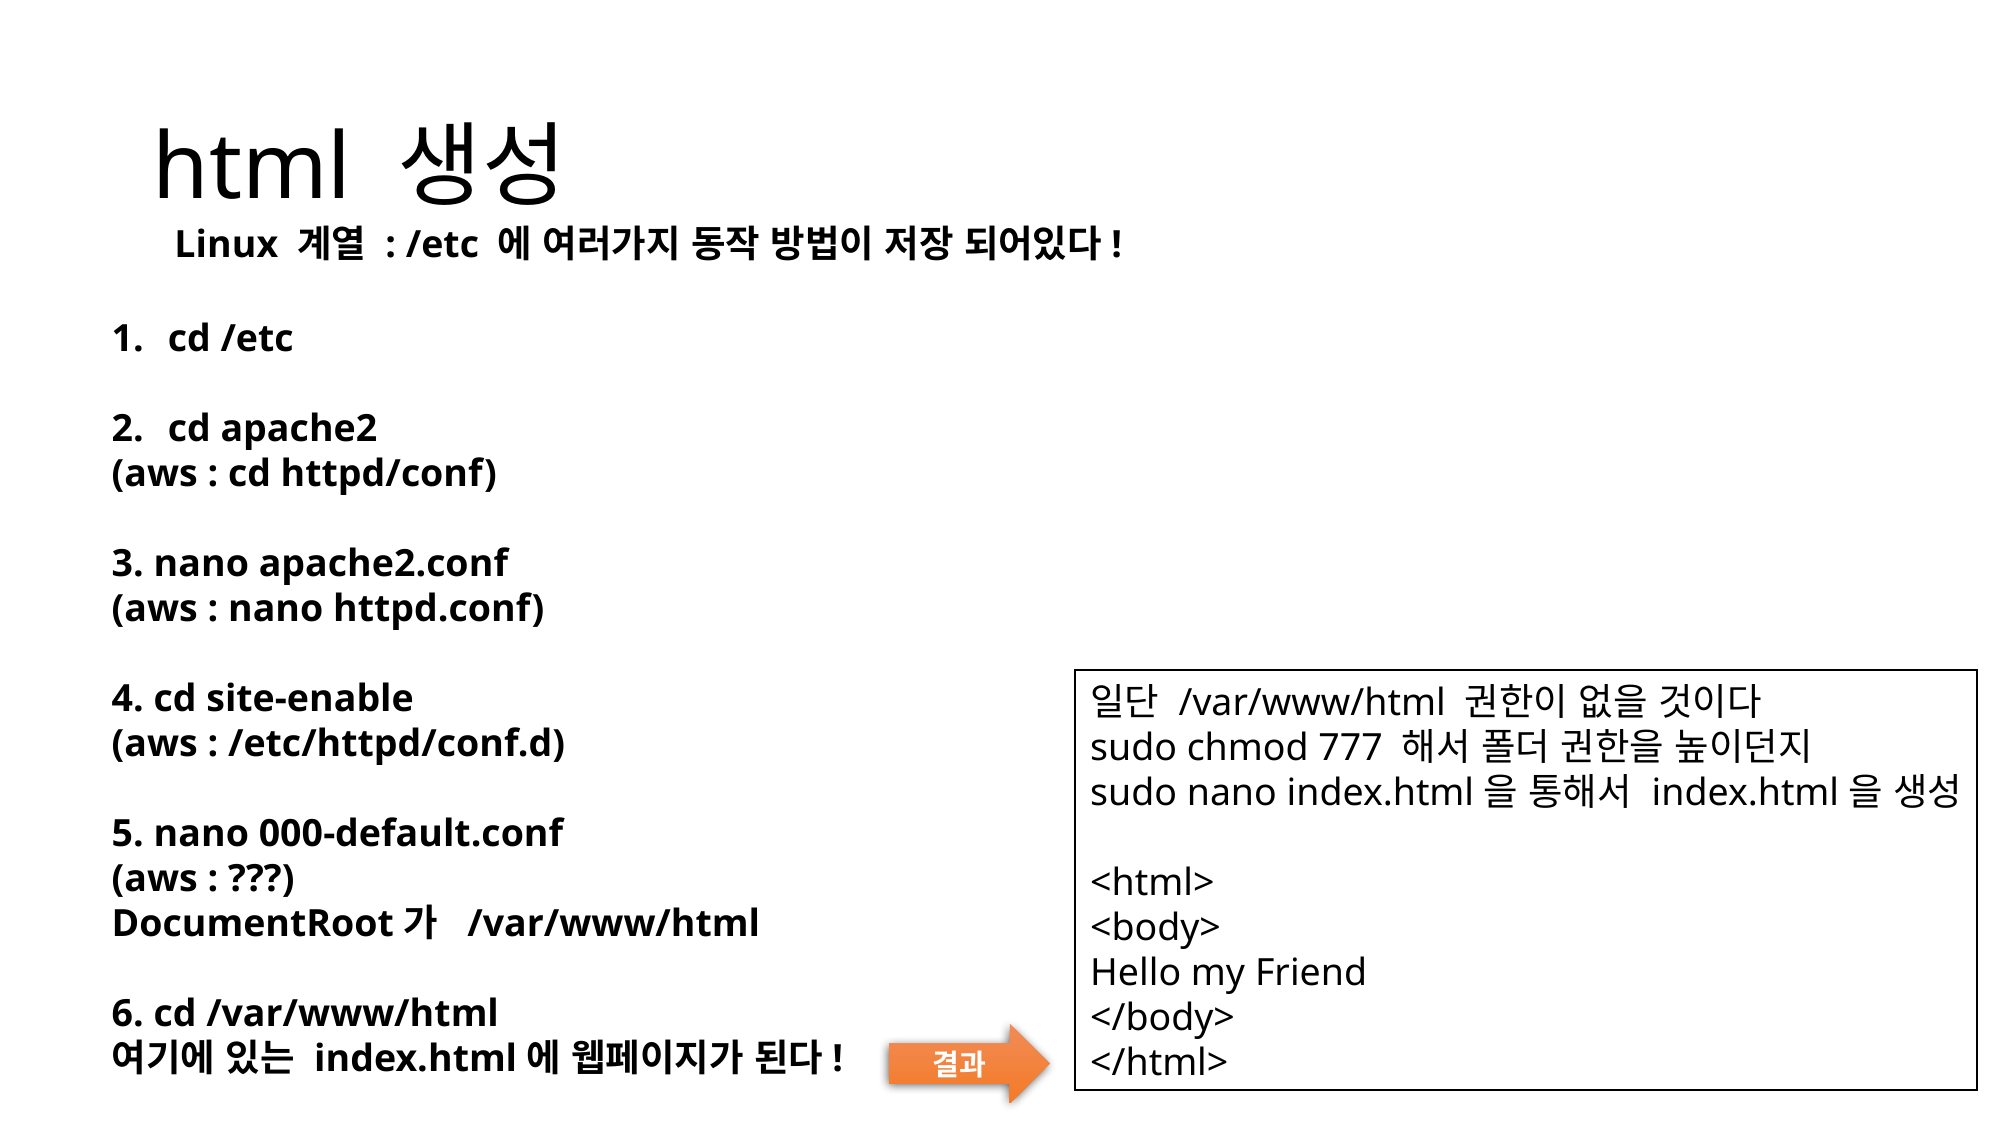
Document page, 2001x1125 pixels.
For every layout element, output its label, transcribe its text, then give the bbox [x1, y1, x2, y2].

text_box 결과 [889, 1023, 1050, 1104]
text_box 일단 /var/www/html 권한이 없을 것이다 sudo chmod 777 해서 폴더 권한을 높이던지 sudo nano index.html을 통해서 index.html을 생성 <html> <body> Hello my Friend </body> </html> [1074, 669, 1978, 1091]
text_box cd /etc cd apache2 (aws : cd httpd/conf) 3. nano apache2.conf (aws : nano httpd.conf) 4. cd site-enable (aws : /etc/httpd/conf.d) 5. nano 000-default.conf (aws : ???) DocumentRoot가 /var/www/html 6. cd /var/www/html 여기에 있는 index.html에 웹페이지가 된다! [96, 306, 859, 1087]
title html 생성 [137, 59, 1863, 278]
text_box Linux 계열 : /etc 에 여러가지 동작 방법이 저장 되어있다! [159, 213, 1138, 273]
